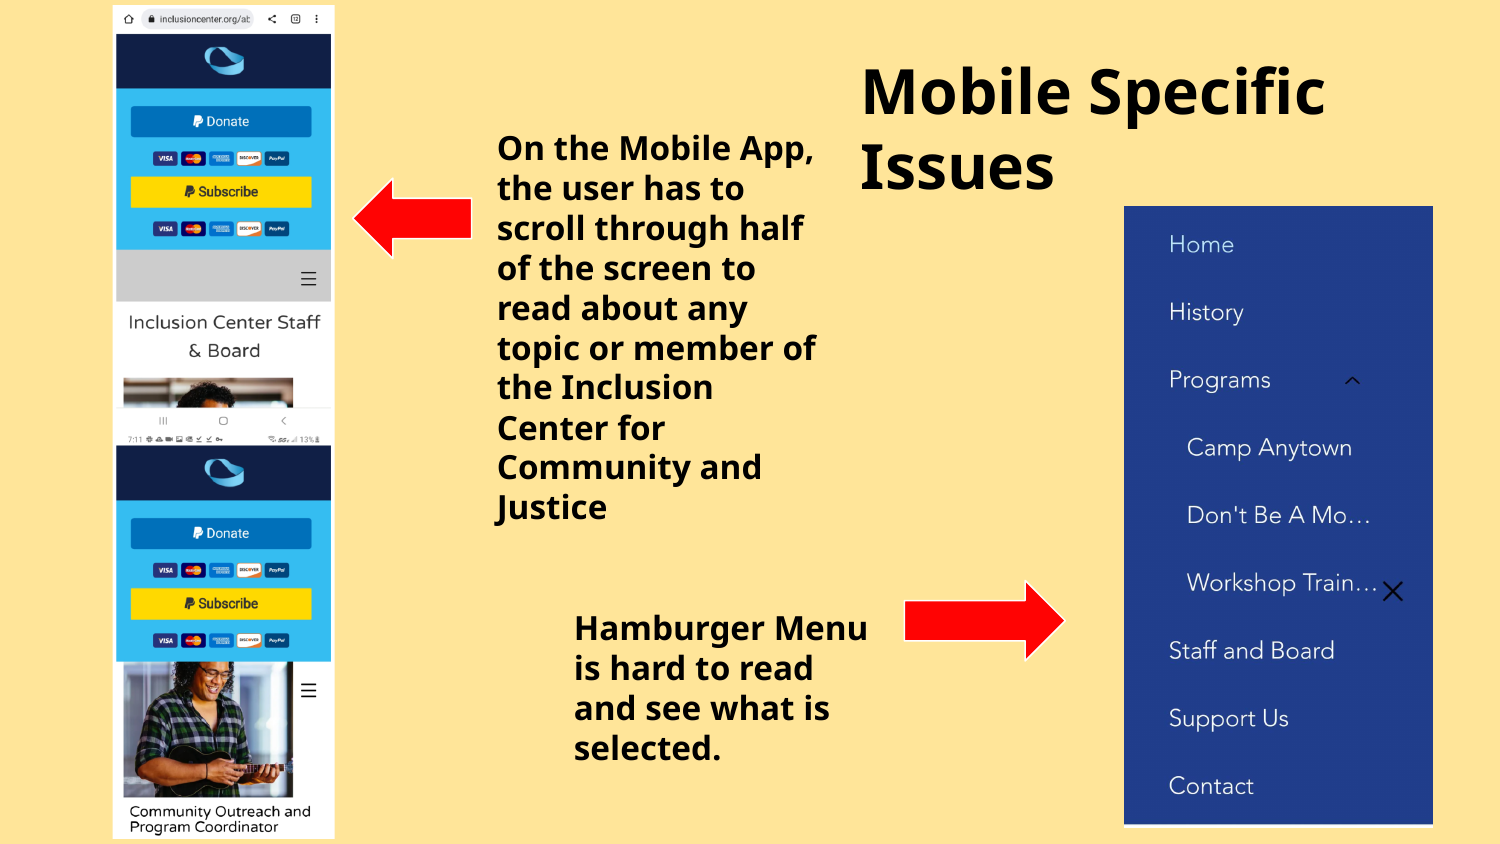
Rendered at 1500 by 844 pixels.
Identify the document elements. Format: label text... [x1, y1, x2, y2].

text_box [352, 178, 472, 259]
text_box Mobile Specific Issues [845, 37, 1477, 217]
text_box On the Mobile App, the user has to scroll through half of the screen to read about any topic or member of the Inclusion Center for Community and Justice [481, 112, 836, 542]
text_box [904, 580, 1066, 661]
picture [112, 4, 335, 839]
picture [1123, 206, 1434, 828]
text_box Hamburger Menu is hard to read and see what is selected. [558, 592, 896, 782]
